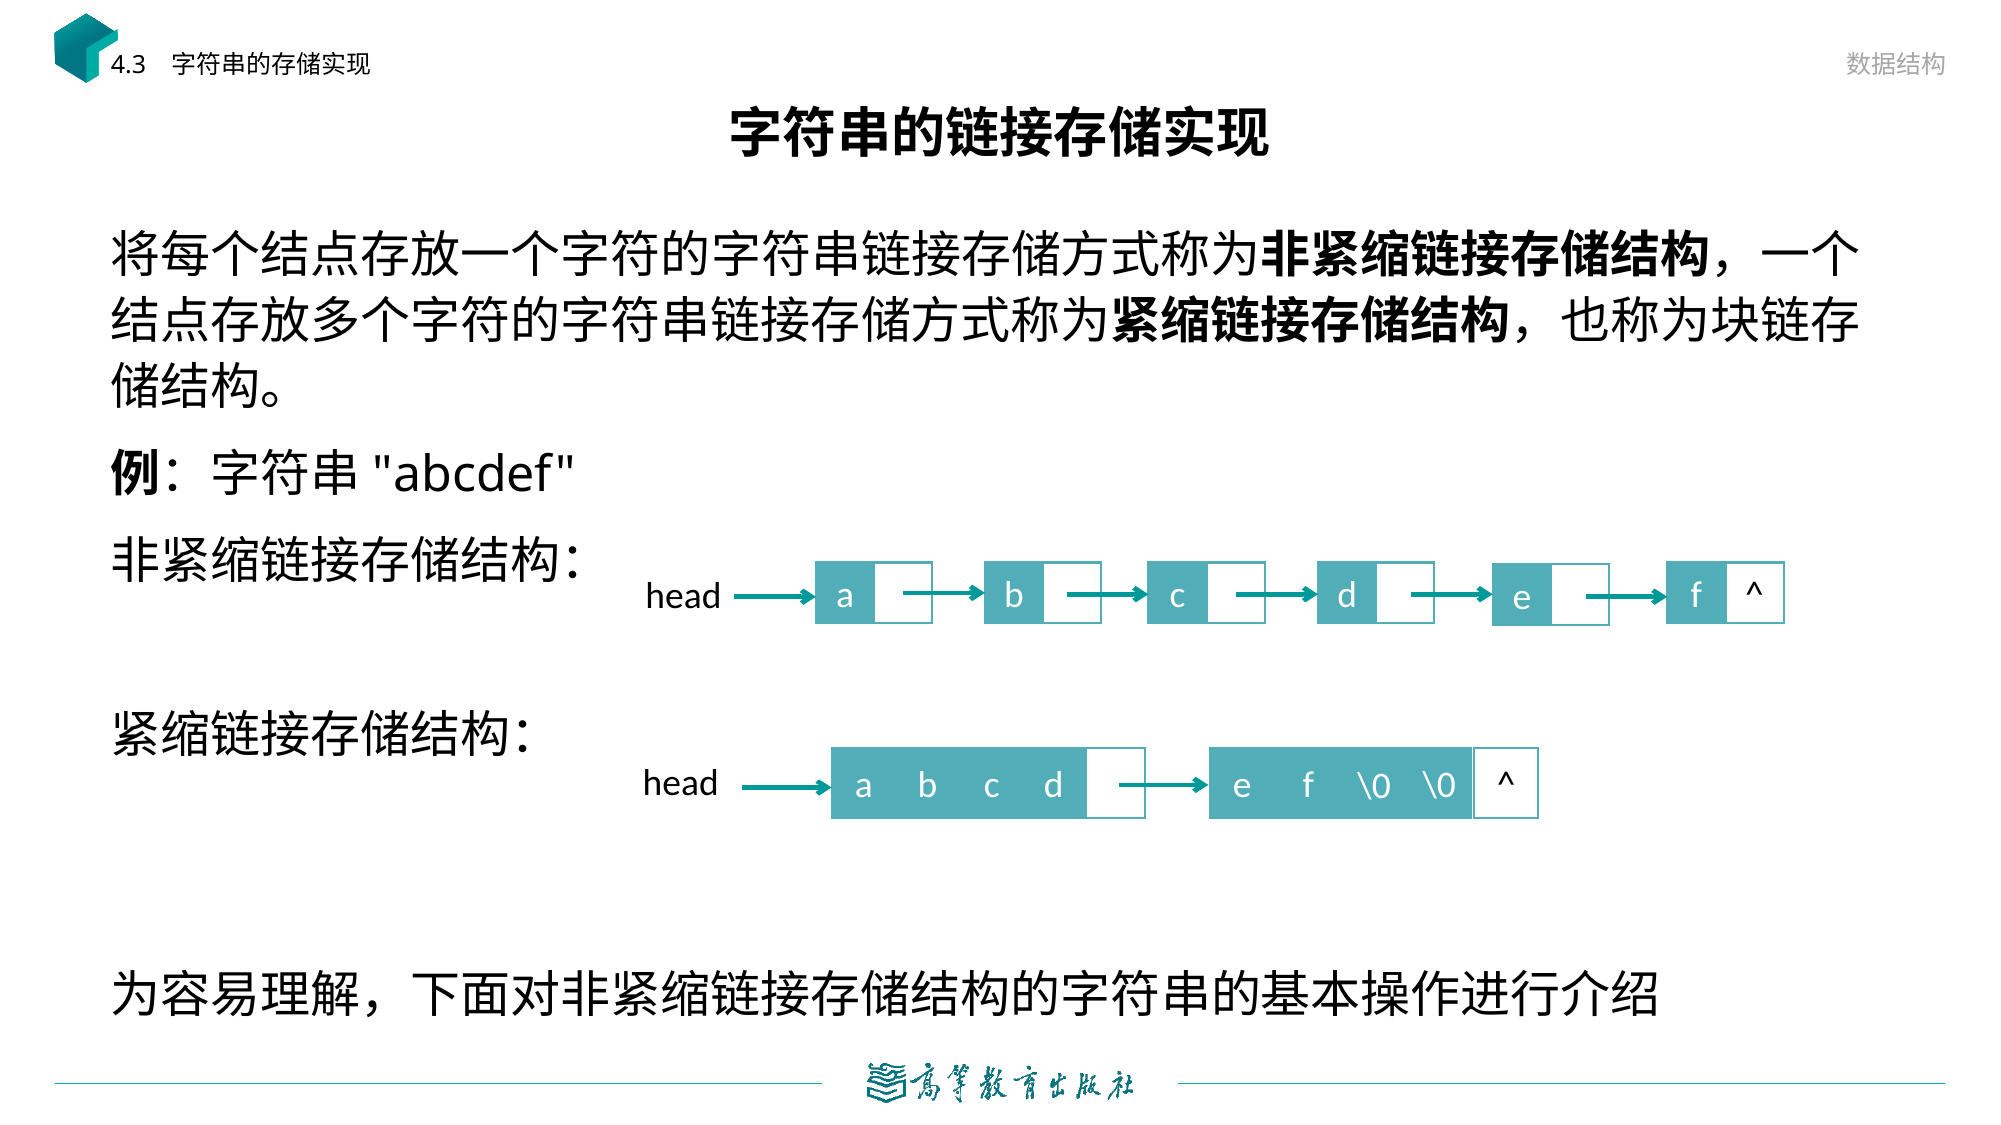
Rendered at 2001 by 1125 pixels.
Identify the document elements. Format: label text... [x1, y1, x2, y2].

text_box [627, 748, 1539, 820]
list 将每个结点存放一个字符的字符串链接存储方式称为非紧缩链接存储结构，一个结点存放多个字符的字符串链接存储方式称为紧缩链接存储结构，也称为块链存储结构。 例：字符串"abcdef" 非紧缩链接存储结构： 紧缩链接存储结构： 为容易理解，下面对非紧缩链接存储结构的字符串的基本操作进行介绍 [95, 209, 1910, 1039]
subtitle 4.3 字符串的存储实现 [95, 44, 894, 99]
picture [867, 1063, 1133, 1103]
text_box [630, 562, 1784, 625]
title 字符串的链接存储实现 [137, 92, 1863, 178]
list 数据结构 [1115, 32, 1962, 86]
